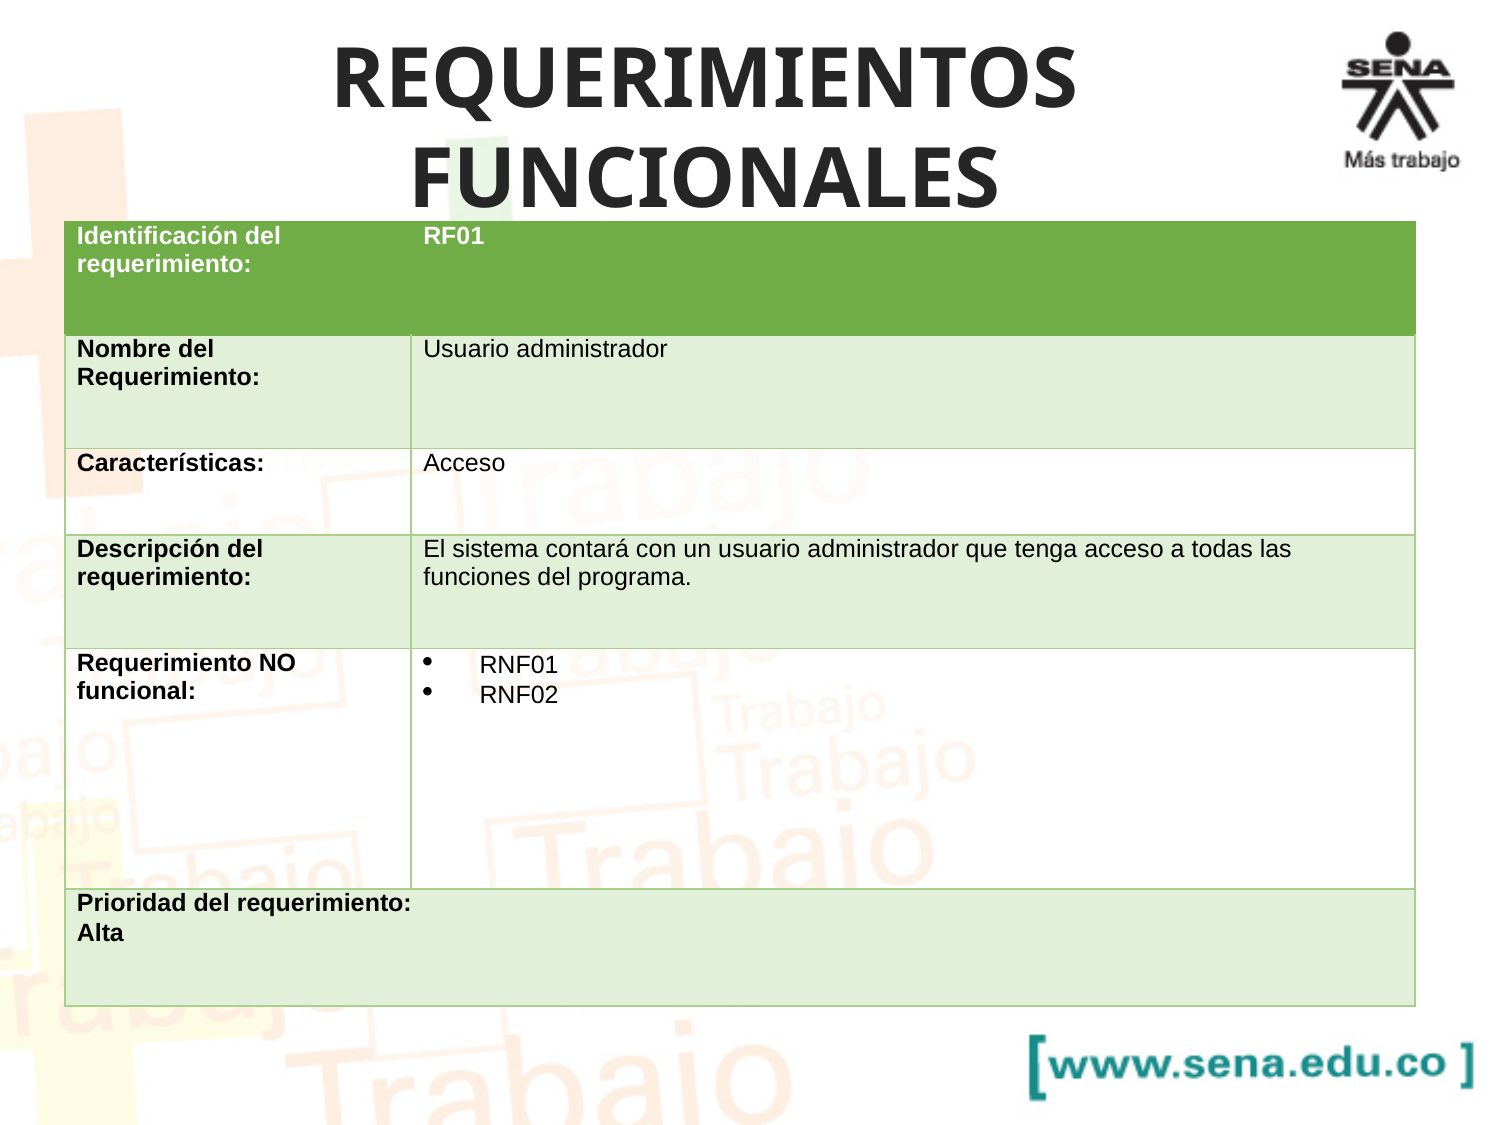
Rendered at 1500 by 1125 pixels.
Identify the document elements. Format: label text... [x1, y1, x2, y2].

table_cell El sistema contará con un usuario administrador que tenga acceso a todas las funciones del programa. [412, 536, 1414, 648]
table_cell Características: [66, 449, 410, 534]
title REQUERIMIENTOS FUNCIONALES [29, 30, 1380, 219]
table_cell Usuario administrador [412, 336, 1414, 448]
table_cell Nombre del Requerimiento: [66, 336, 410, 448]
table_cell Prioridad del requerimiento: Alta [66, 890, 1414, 1005]
table_header RF01 [411, 222, 1414, 334]
table_header Identificación del requerimiento: [66, 222, 411, 334]
table_cell RNF01 RNF02 [412, 649, 1414, 888]
table_cell Descripción del requerimiento: [66, 536, 410, 648]
picture [0, 0, 1500, 1125]
table_cell Requerimiento NO funcional: [66, 649, 410, 888]
table_cell Acceso [412, 449, 1414, 534]
